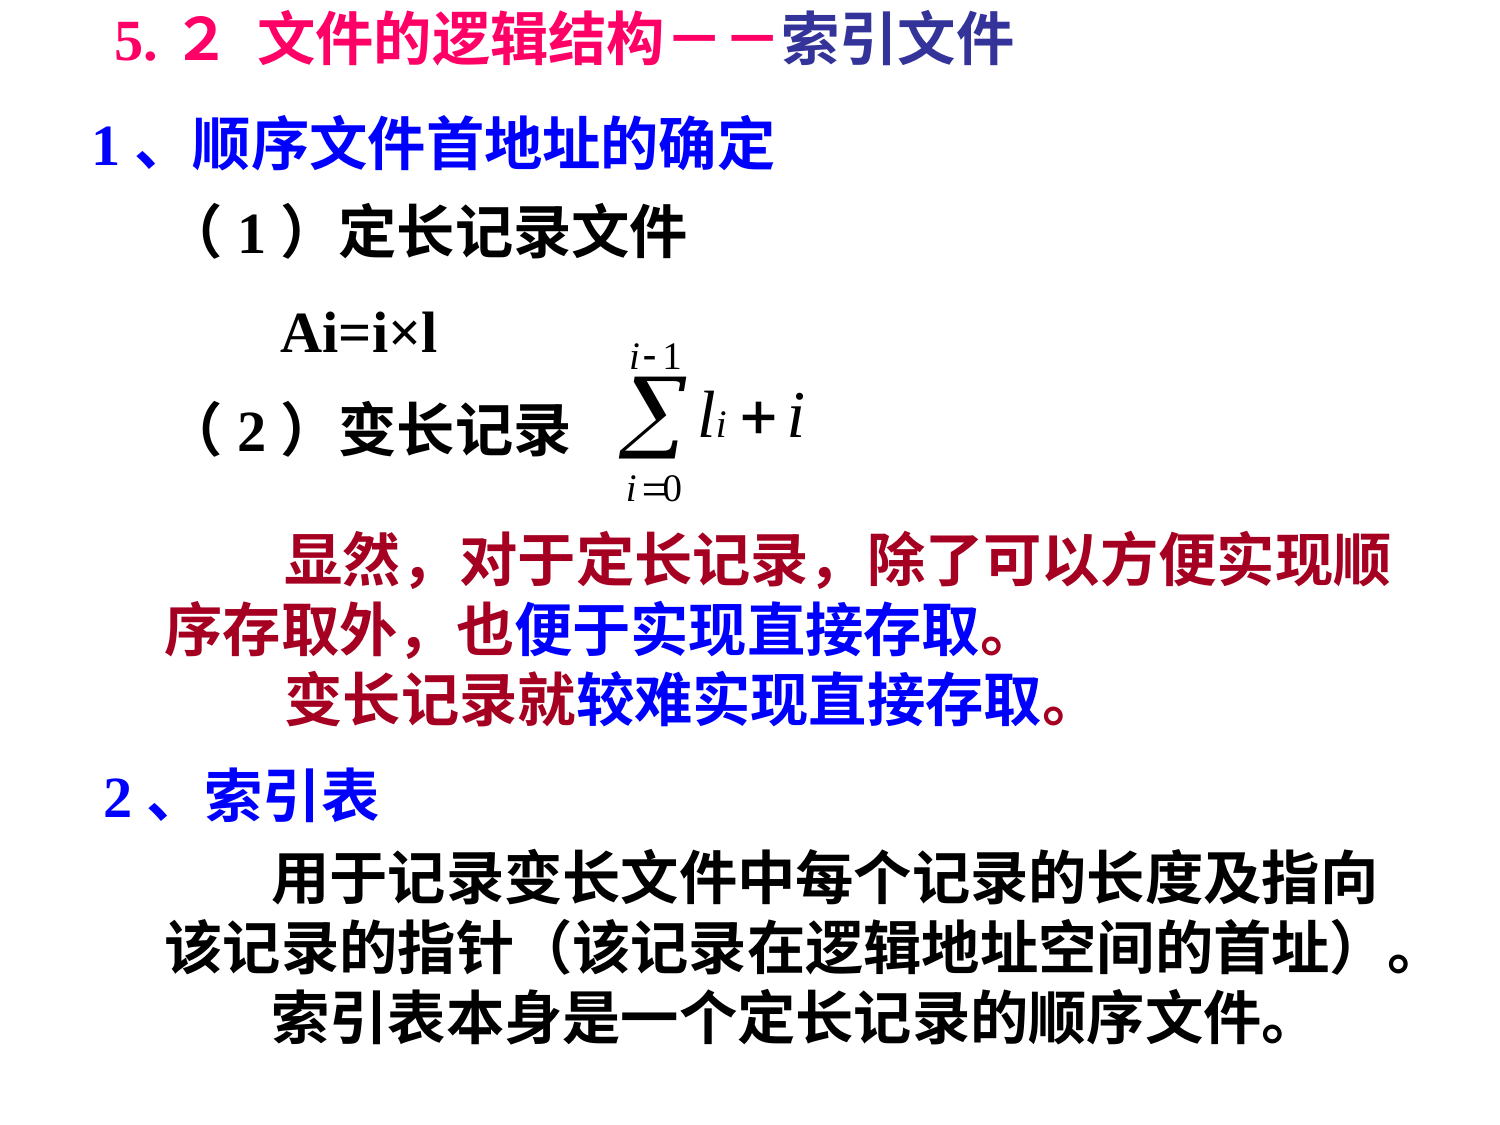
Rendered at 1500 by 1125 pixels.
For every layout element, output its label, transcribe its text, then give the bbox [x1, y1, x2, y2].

text_box 用于记录变长文件中每个记录的长度及指向该记录的指针（该记录在逻辑地址空间的首址）。 索引表本身是一个定长记录的顺序文件。 [150, 834, 1450, 1059]
text_box 5.２ 文件的逻辑结构－－索引文件 [99, 0, 1375, 75]
text_box 显然，对于定长记录，除了可以方便实现顺序存取外，也便于实现直接存取。 变长记录就较难实现直接存取。 [150, 515, 1463, 741]
text_box （1）定长记录文件 Ai=i×l （2）变长记录 [150, 187, 1463, 515]
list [608, 325, 822, 516]
text_box 1、顺序文件首地址的确定 [76, 99, 819, 185]
text_box 2、索引表 [88, 751, 855, 837]
